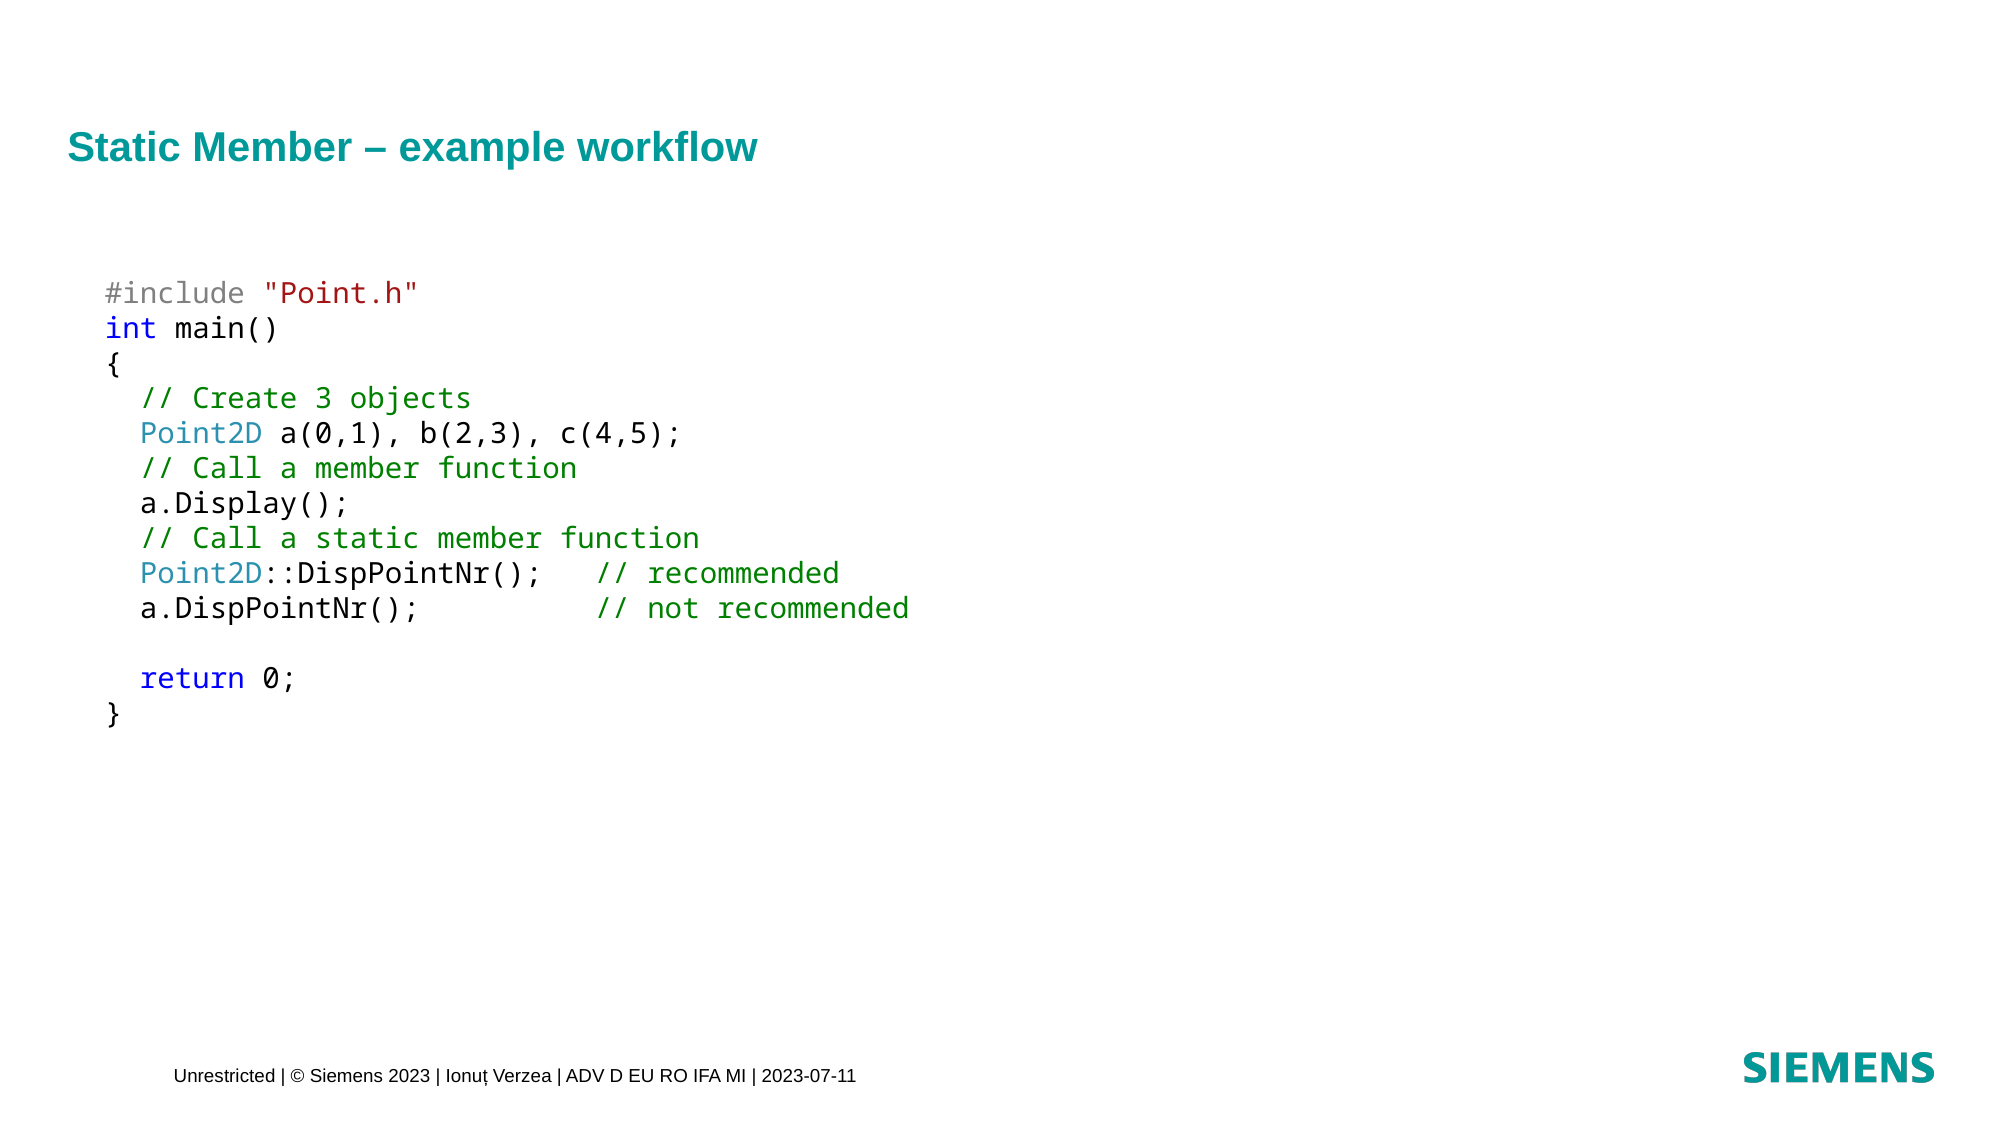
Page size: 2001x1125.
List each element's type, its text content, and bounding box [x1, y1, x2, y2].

title Static Member – example workflow [67, 78, 1686, 173]
picture [1744, 1052, 1934, 1083]
footer Unrestricted | © Siemens 2023 | Ionuț Verzea | ADV D EU RO IFA MI | 2023-07-11 [173, 1035, 1686, 1125]
text_box #include "Point.h" int main() { // Create 3 objects Point2D a(0,1), b(2,3), c(4,5); // Call a member function a.Display(); // Call a static member function Point2D::DispPointNr(); // recommended a.DispPointNr(); // not recommended return 0; } [90, 267, 1090, 737]
